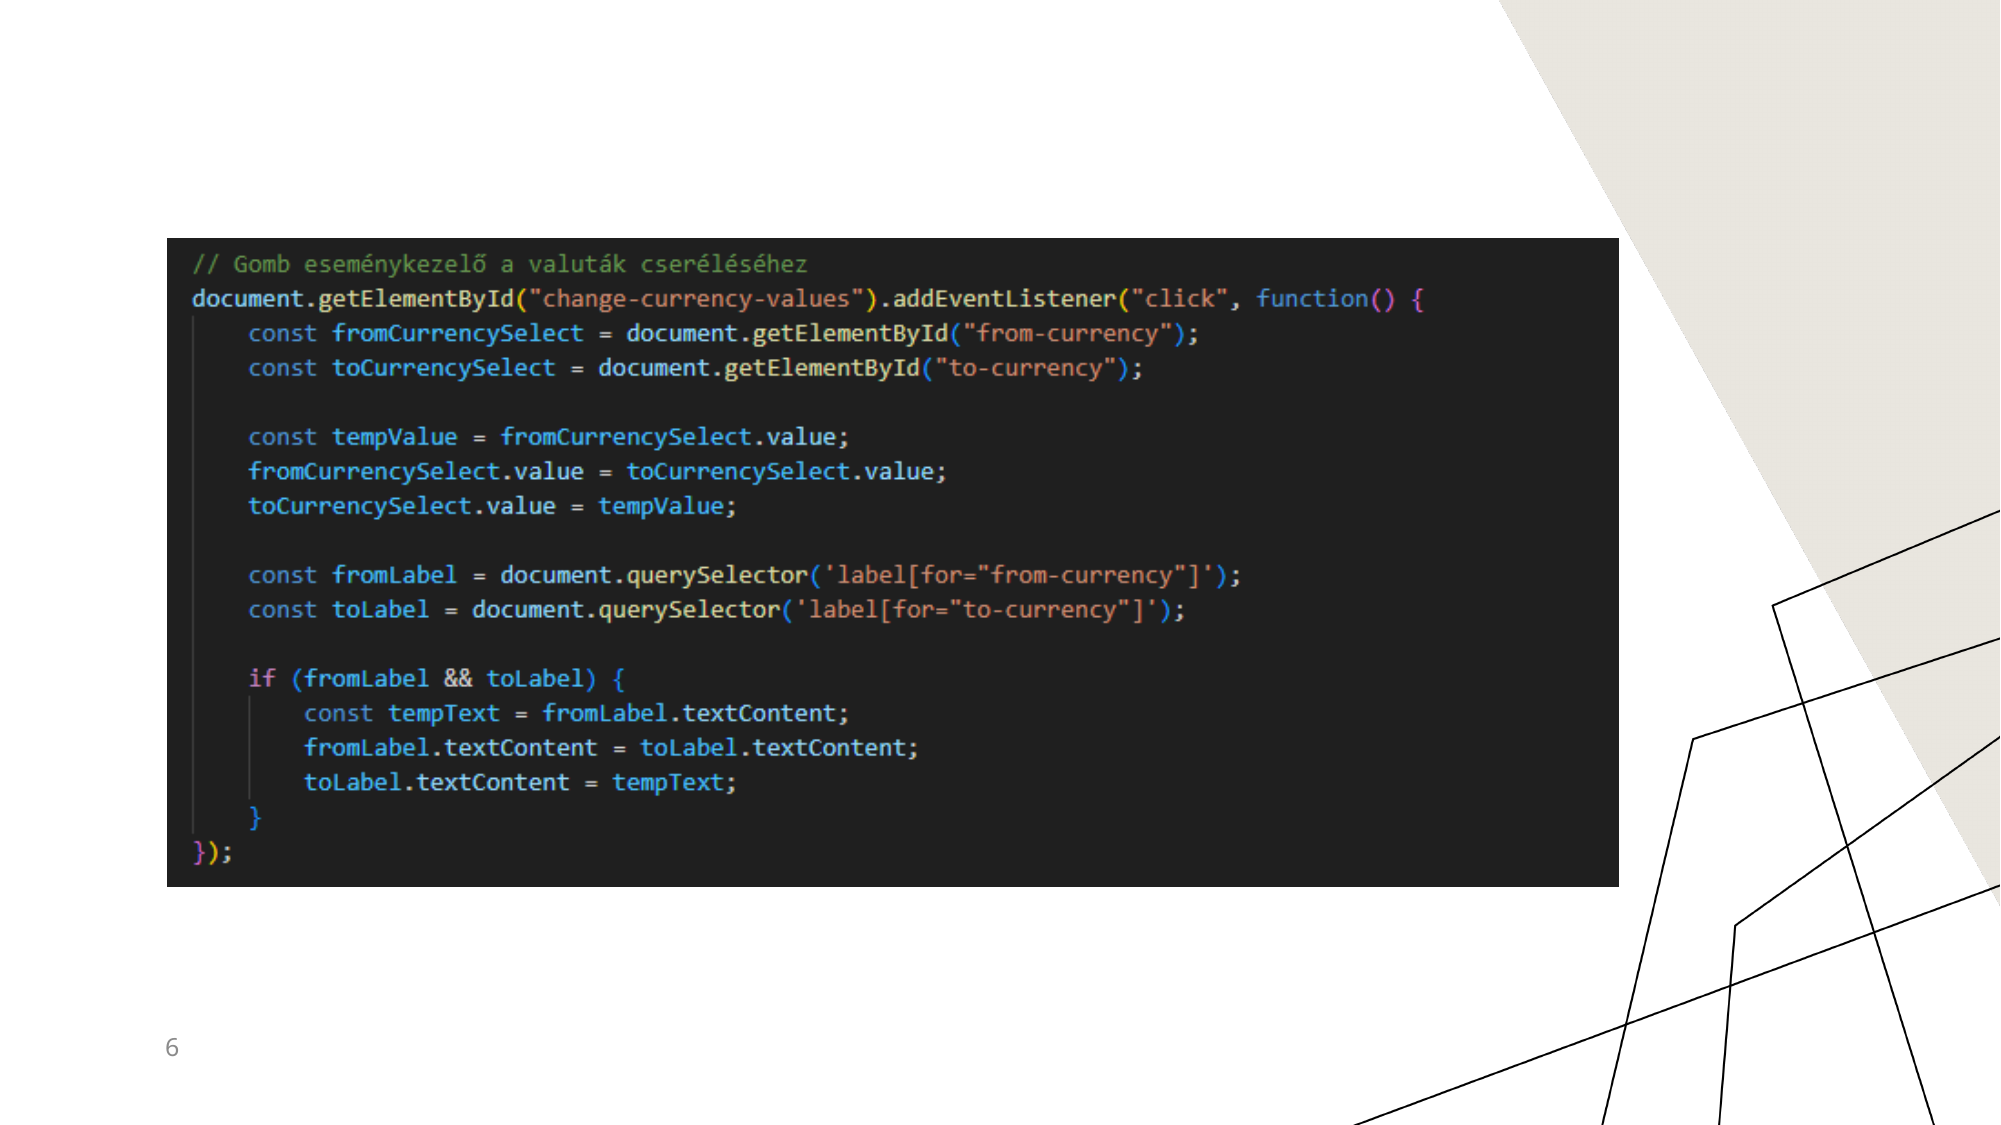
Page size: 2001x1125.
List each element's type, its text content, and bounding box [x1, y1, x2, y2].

slide_number 6 [150, 1024, 254, 1074]
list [167, 238, 1619, 887]
picture [1281, 0, 2000, 1125]
